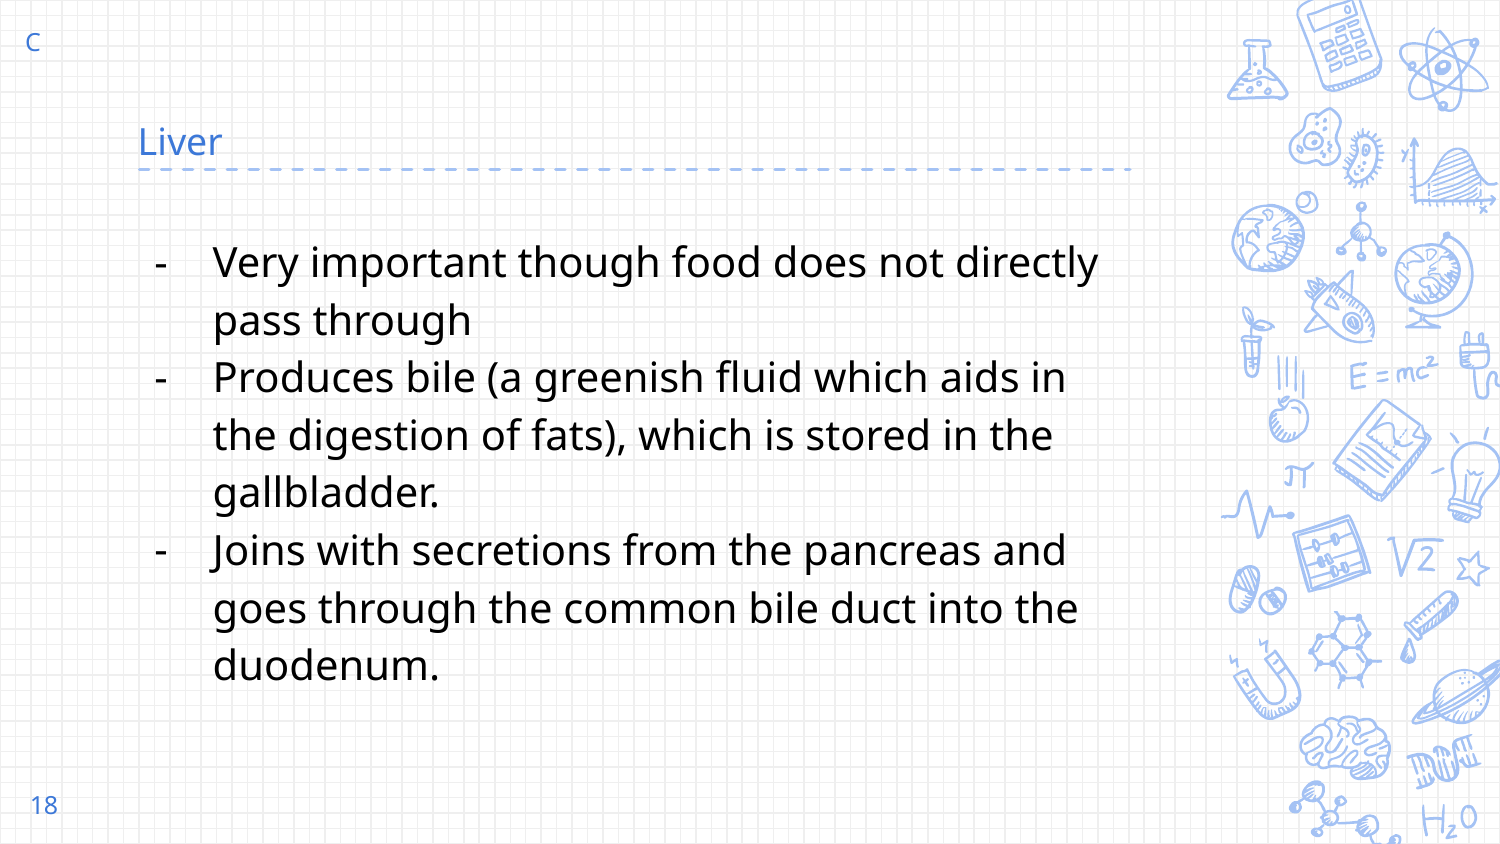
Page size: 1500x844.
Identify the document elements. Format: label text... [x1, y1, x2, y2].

slide_number ‹#› [14, 774, 105, 840]
slide_number C [10, 11, 101, 76]
list Very important though food does not directly pass through Produces bile (a greenish fluid which aids in the digestion of fats), which is stored in the gallbladder. Joins with secretions from the pancreas and goes through the common bile duct into the duodenum. [122, 213, 1130, 806]
title Liver [122, 36, 1130, 178]
